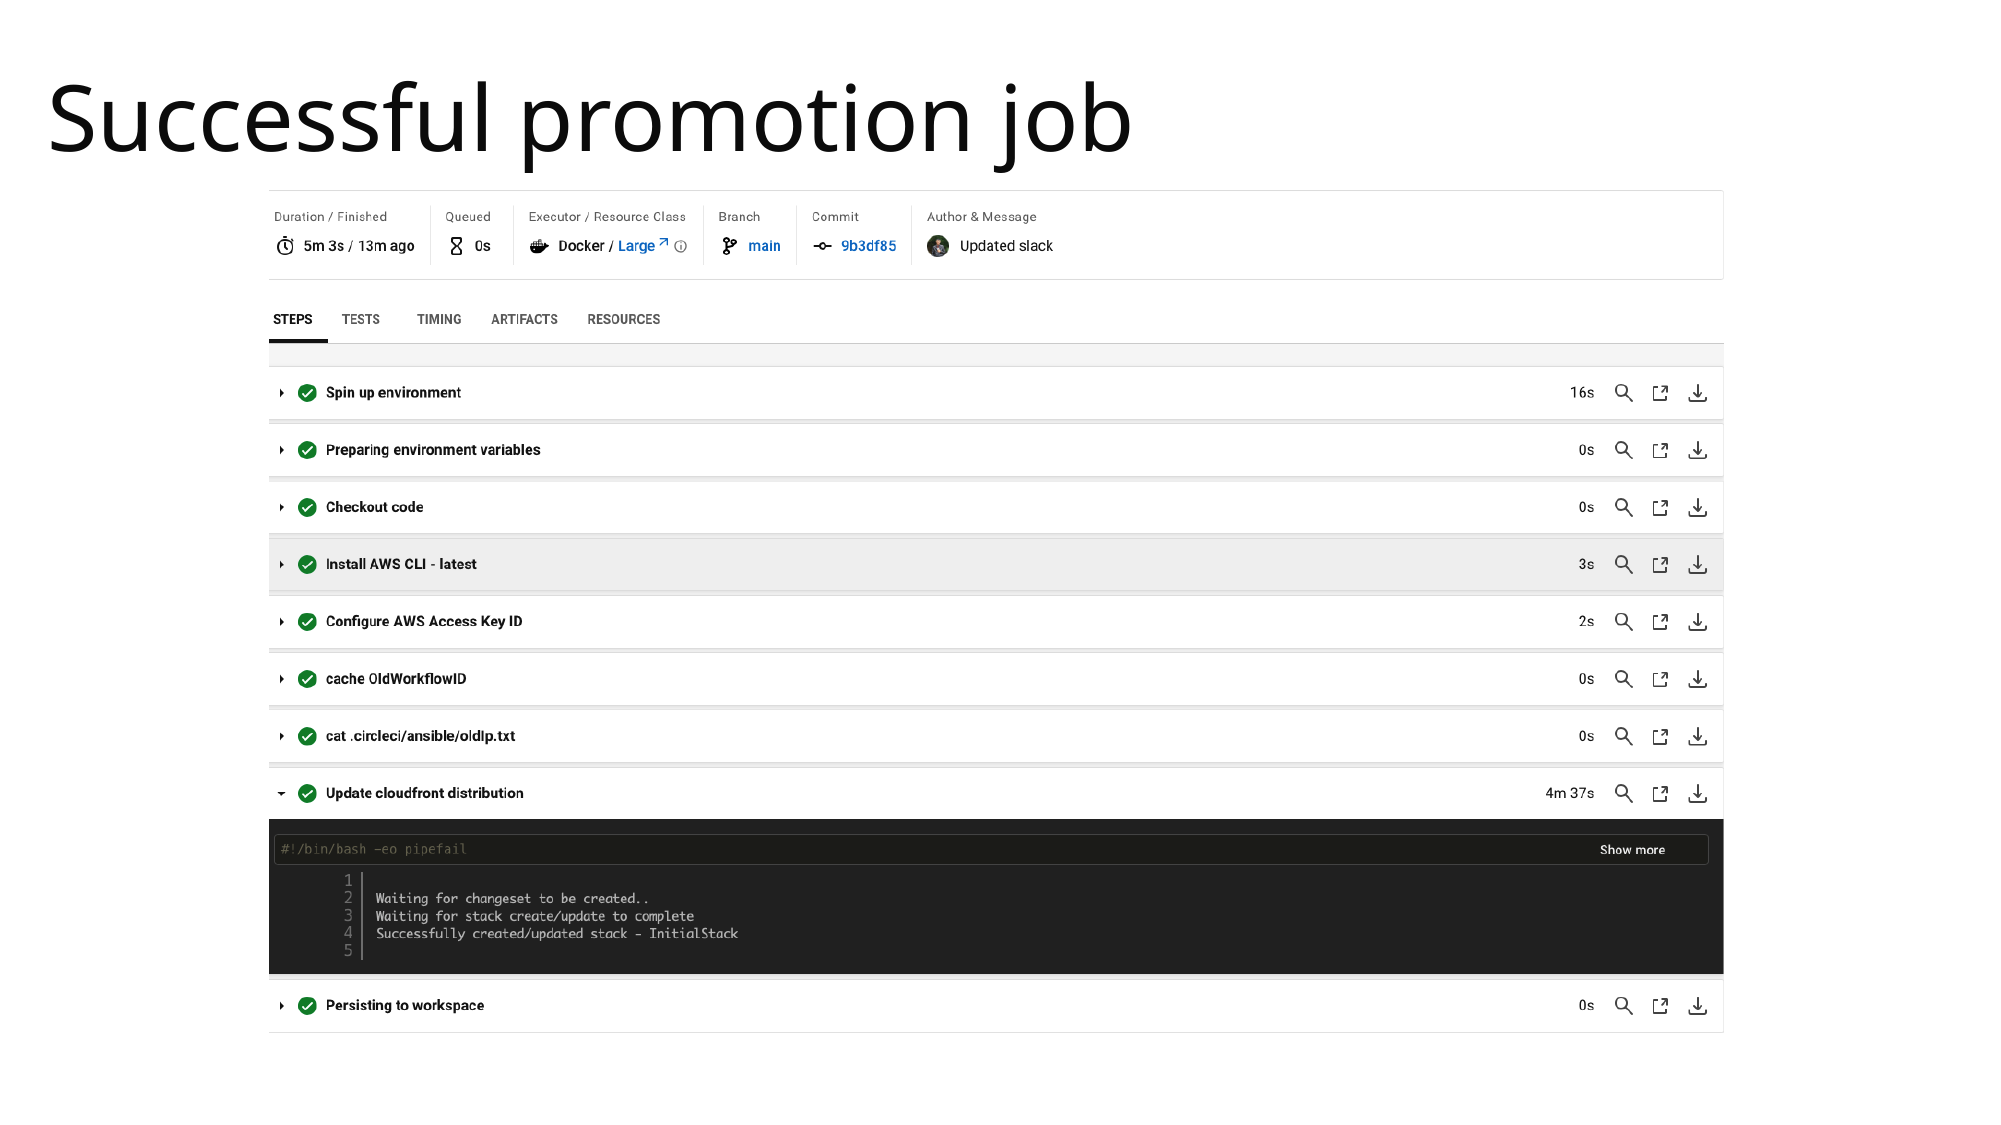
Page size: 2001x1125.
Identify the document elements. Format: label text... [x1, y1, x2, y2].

title Successful promotion job [32, 59, 1961, 183]
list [269, 182, 1724, 1033]
